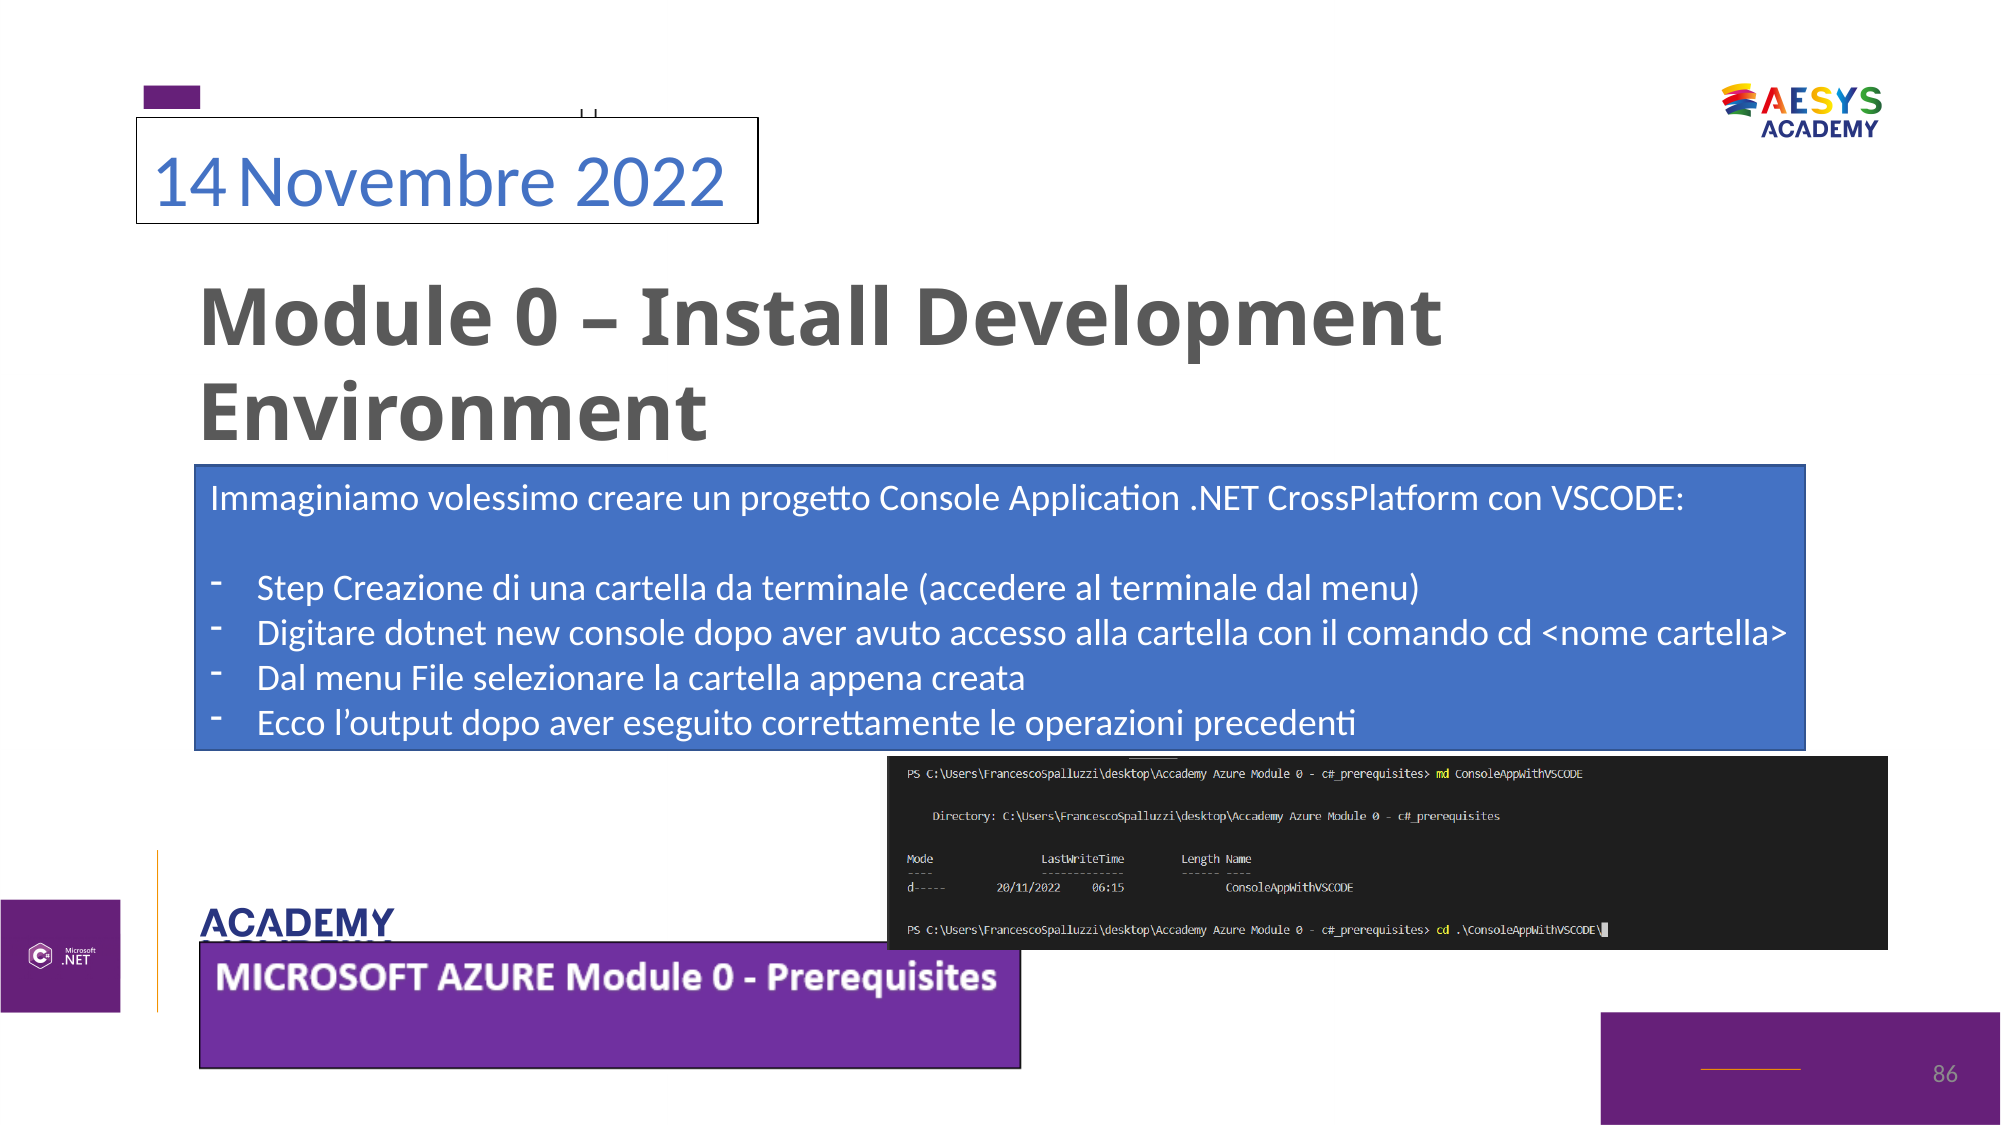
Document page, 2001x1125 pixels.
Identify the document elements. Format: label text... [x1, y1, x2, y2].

text_box 14 Novembre 2022 [136, 117, 758, 224]
text_box Module 0 – Install Development Environment Cenni sull’uso e configurazione di Visual Studio Code [182, 258, 1943, 654]
picture [0, 0, 2001, 1125]
slide_number 86 [1412, 1042, 1974, 1102]
text_box Immaginiamo volessimo creare un progetto Console Application .NET CrossPlatform con VSCODE: Step Creazione di una cartella da terminale (accedere al terminale dal menu) Digitare dotnet new console dopo aver avuto accesso alla cartella con il comando cd <nome cartella> Dal menu File selezionare la cartella appena creata Ecco l’output dopo aver eseguito correttamente le operazioni precedenti [194, 464, 1806, 751]
